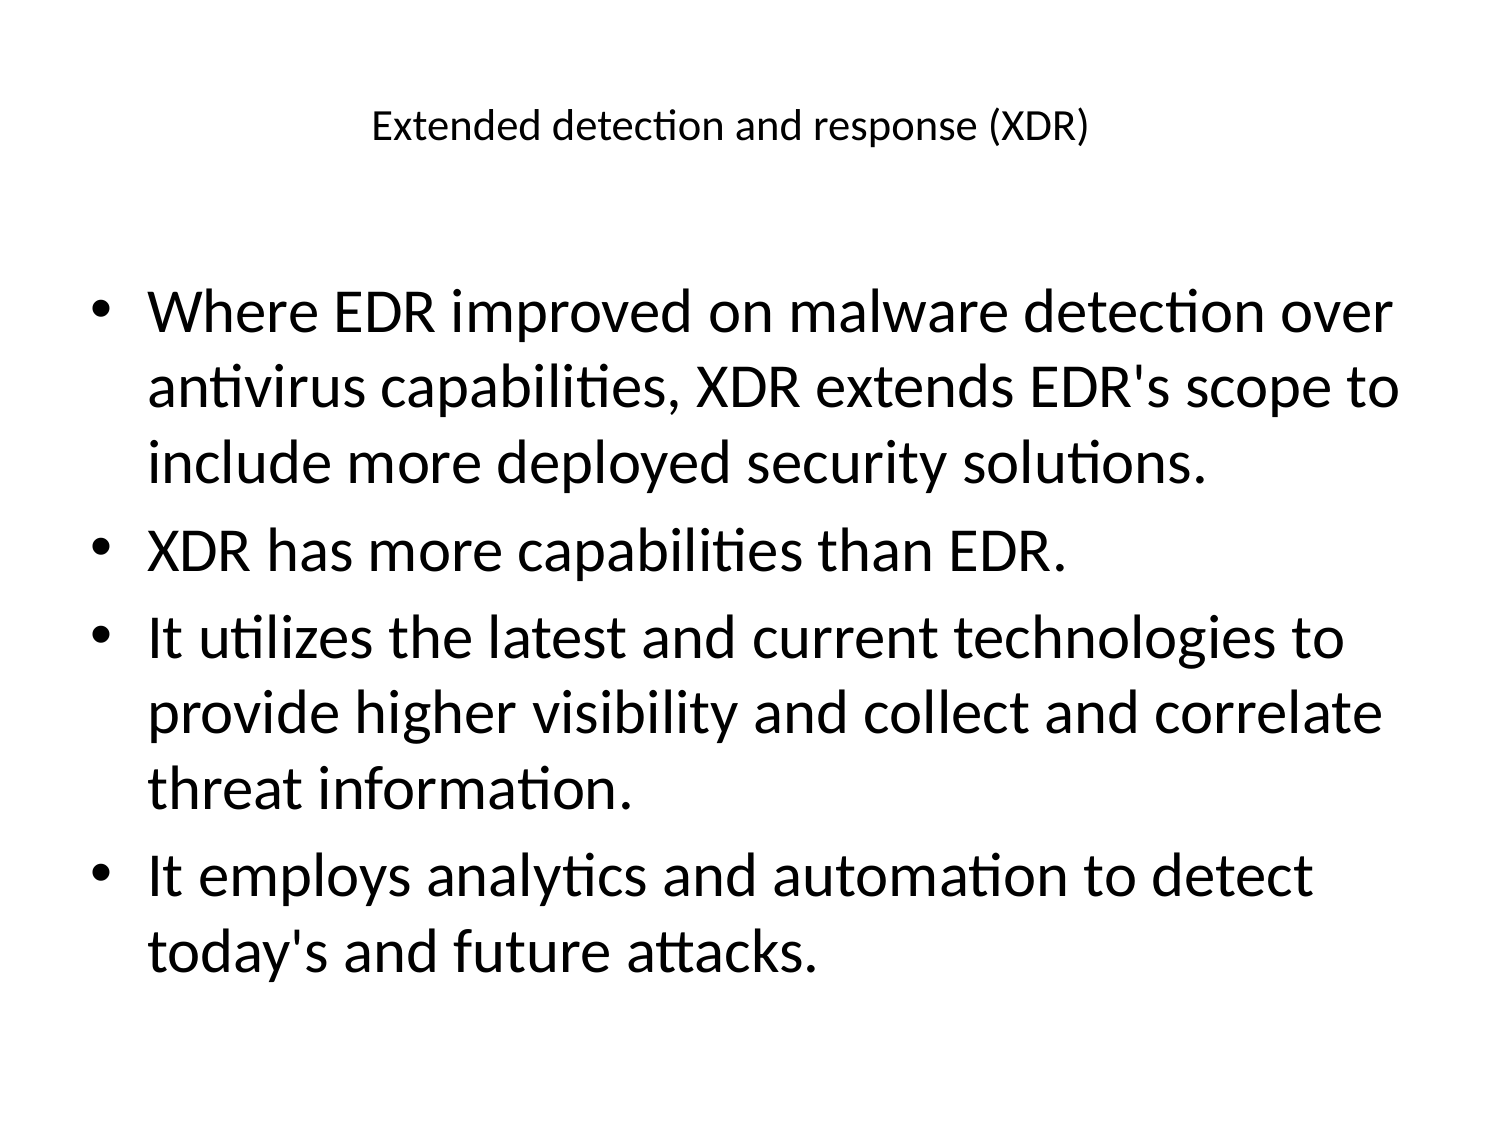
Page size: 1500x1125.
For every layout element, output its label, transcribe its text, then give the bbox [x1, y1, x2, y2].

list Where EDR improved on malware detection over antivirus capabilities, XDR extends EDR's scope to include more deployed security solutions. XDR has more capabilities than EDR. It utilizes the latest and current technologies to provide higher visibility and collect and correlate threat information. It employs analytics and automation to detect today's and future attacks. [75, 262, 1475, 1005]
title Extended detection and response (XDR) [62, 87, 1400, 218]
